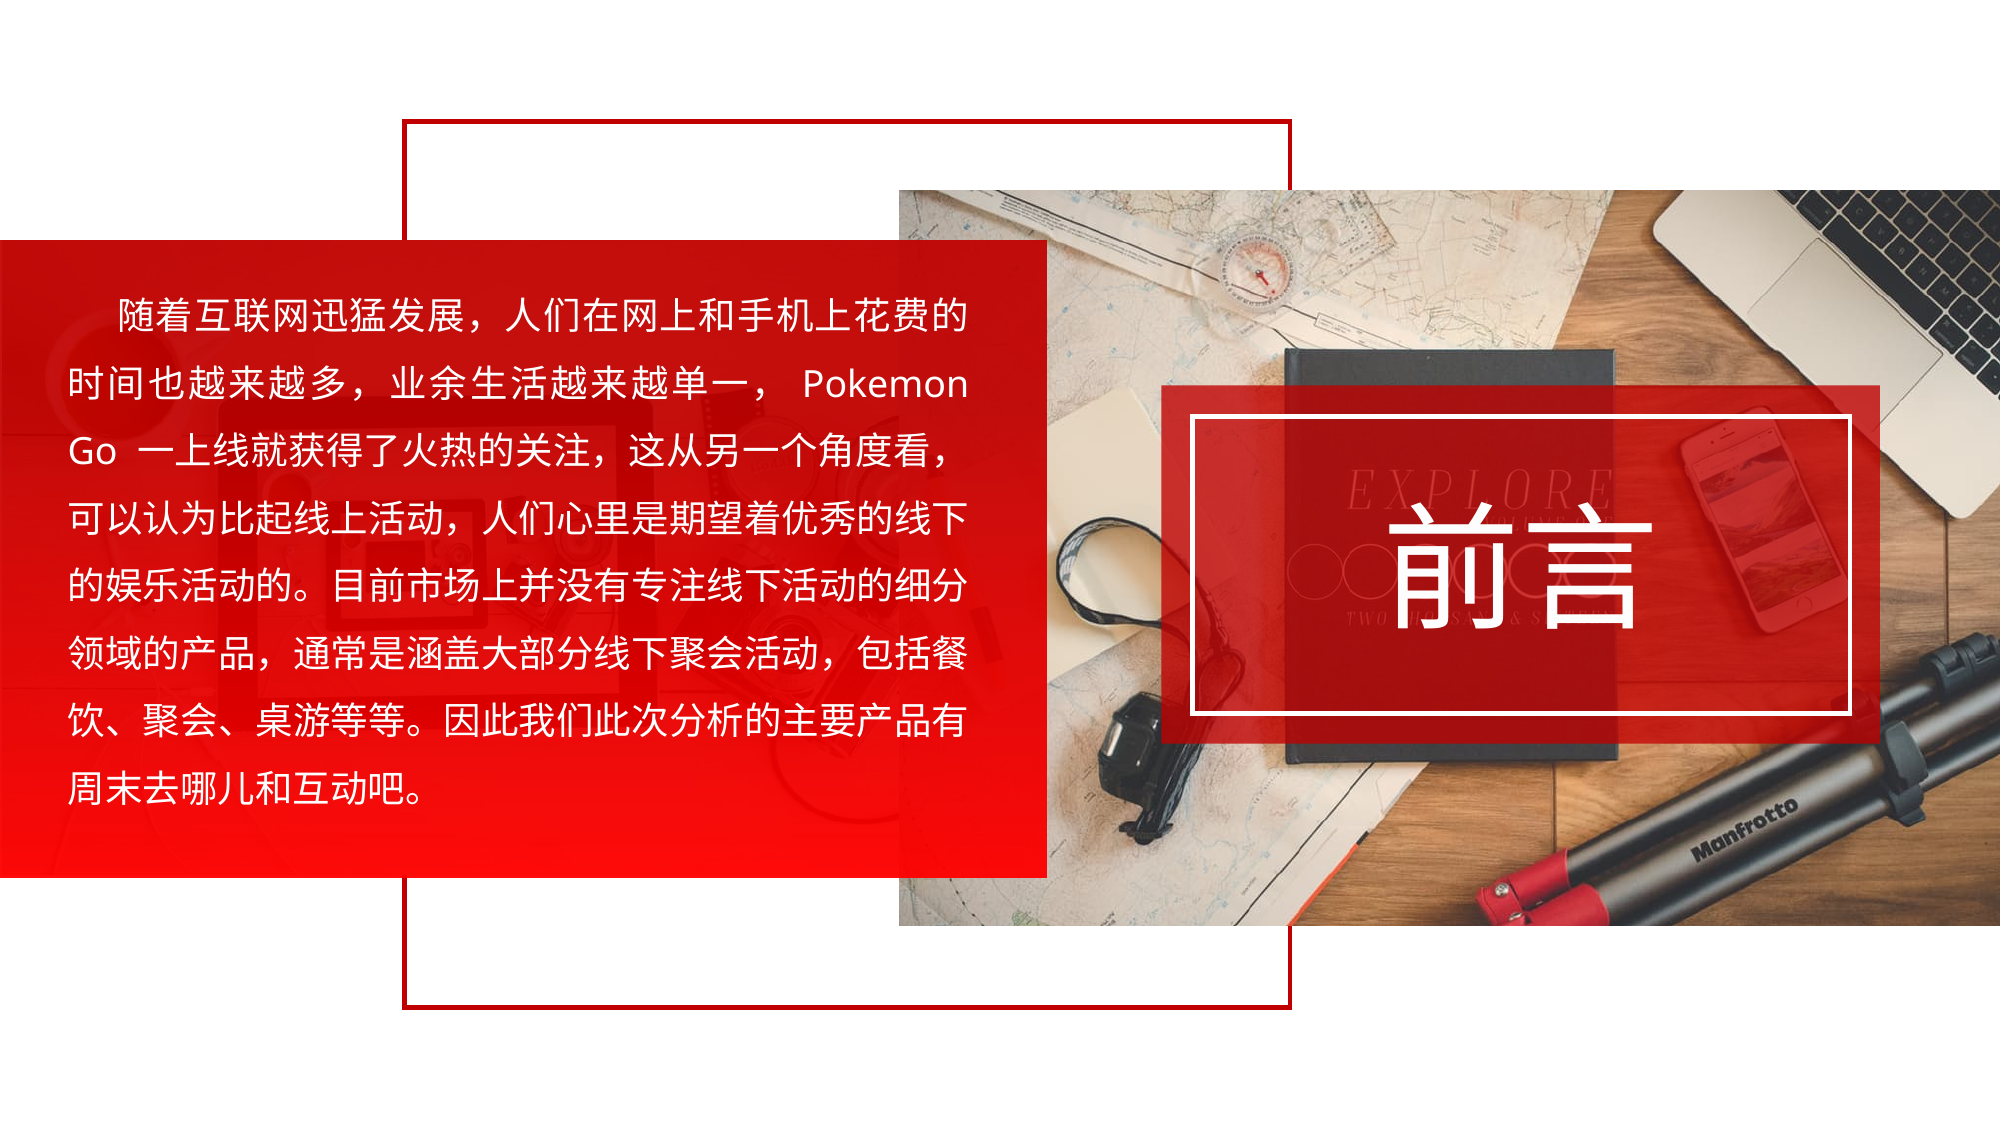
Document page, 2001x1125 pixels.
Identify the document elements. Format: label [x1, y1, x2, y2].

picture [0, 190, 2000, 926]
text_box [403, 878, 1291, 1008]
text_box [403, 121, 1291, 239]
